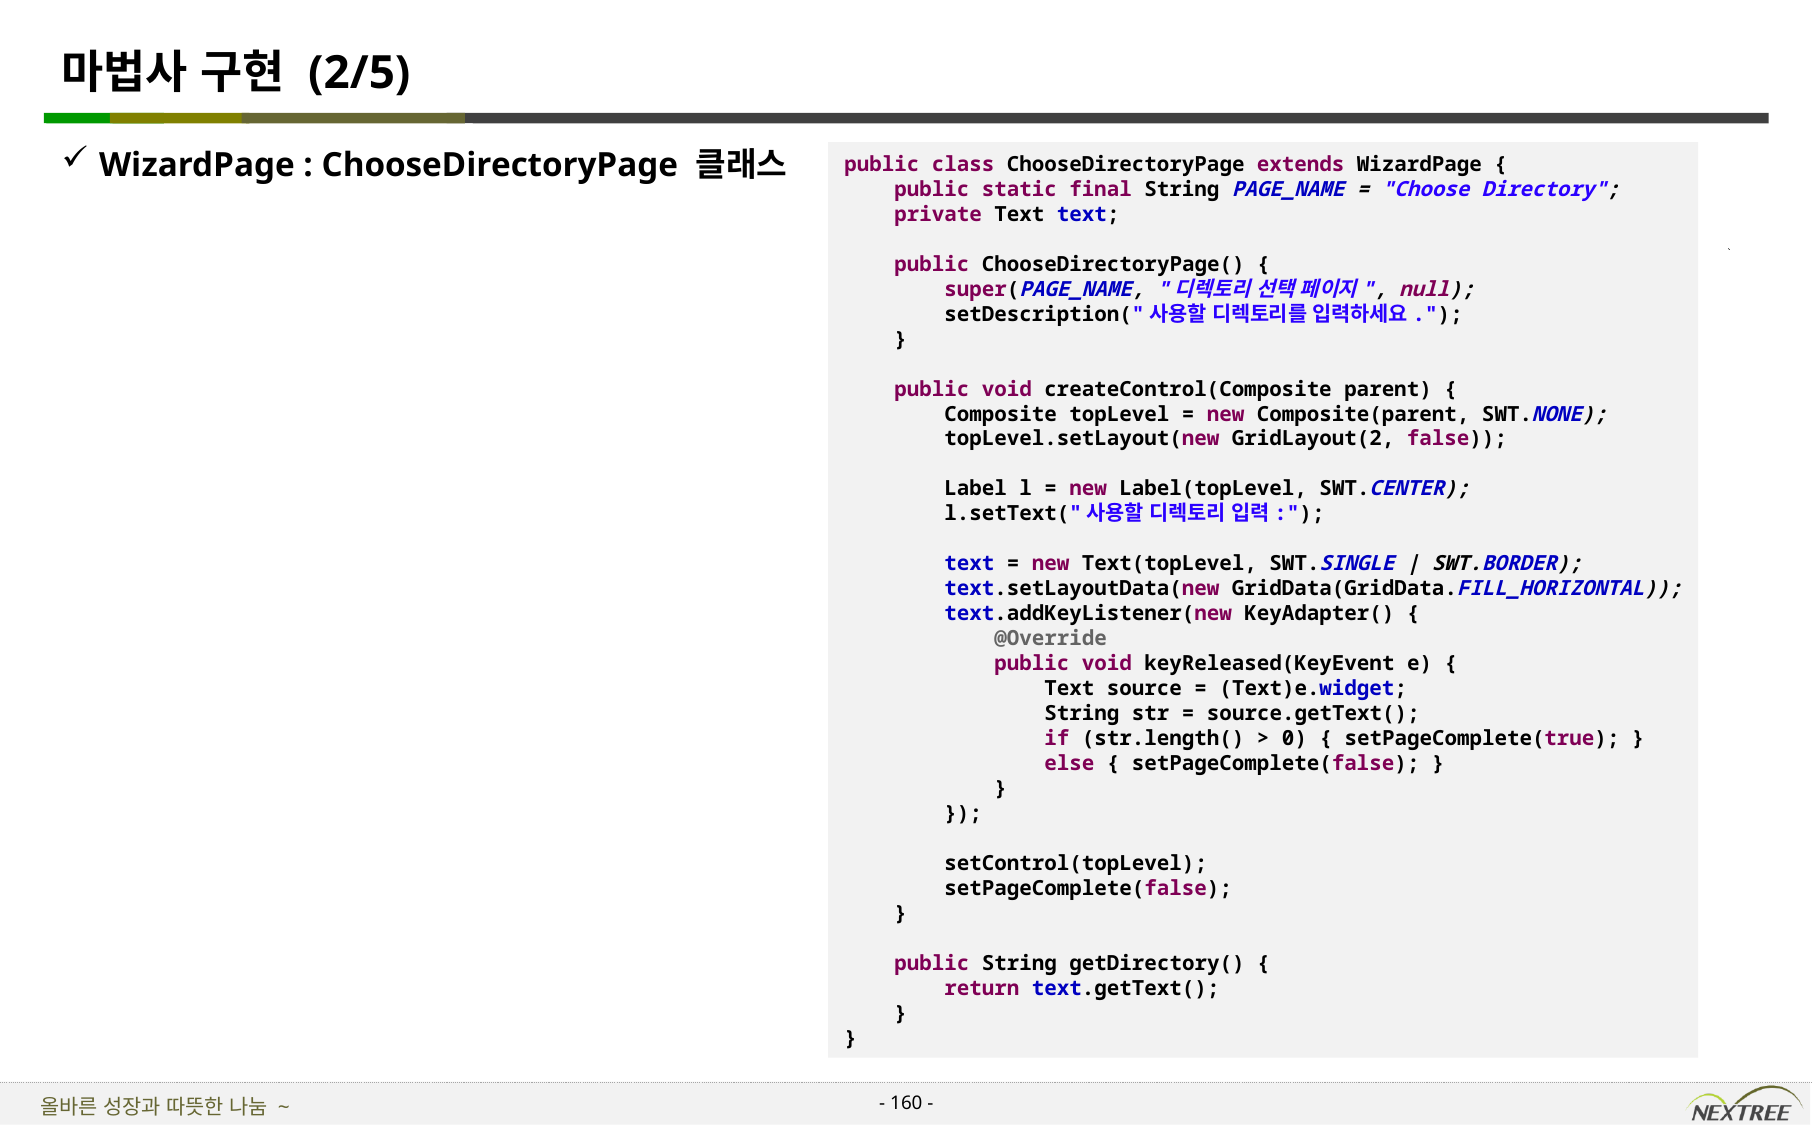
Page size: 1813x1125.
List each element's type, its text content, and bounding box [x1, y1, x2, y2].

list WizardPage : ChooseDirectoryPage 클래스 [55, 137, 1781, 190]
text_box public class ChooseDirectoryPage extends WizardPage { public static final String PAGE_NAME = "Choose Directory"; private Text text; public ChooseDirectoryPage() { super(PAGE_NAME, "디렉토리 선택 페이지", null); setDescription("사용할 디렉토리를 입력하세요."); } public void createControl(Composite parent) { Composite topLevel = new Composite(parent, SWT.NONE); topLevel.setLayout(new GridLayout(2, false)); Label l = new Label(topLevel, SWT.CENTER); l.setText("사용할 디렉토리 입력:"); text = new Text(topLevel, SWT.SINGLE | SWT.BORDER); text.setLayoutData(new GridData(GridData.FILL_HORIZONTAL)); text.addKeyListener(new KeyAdapter() { @Override public void keyReleased(KeyEvent e) { Text source = (Text)e.widget; String str = source.getText(); if (str.length() > 0) { setPageComplete(true); } else { setPageComplete(false); } } }); setControl(topLevel); setPageComplete(false); } public String getDirectory() { return text.getText(); } } [828, 142, 1699, 1058]
picture [1685, 1085, 1804, 1122]
title 마법사 구현 (2/5) [55, 22, 1557, 118]
